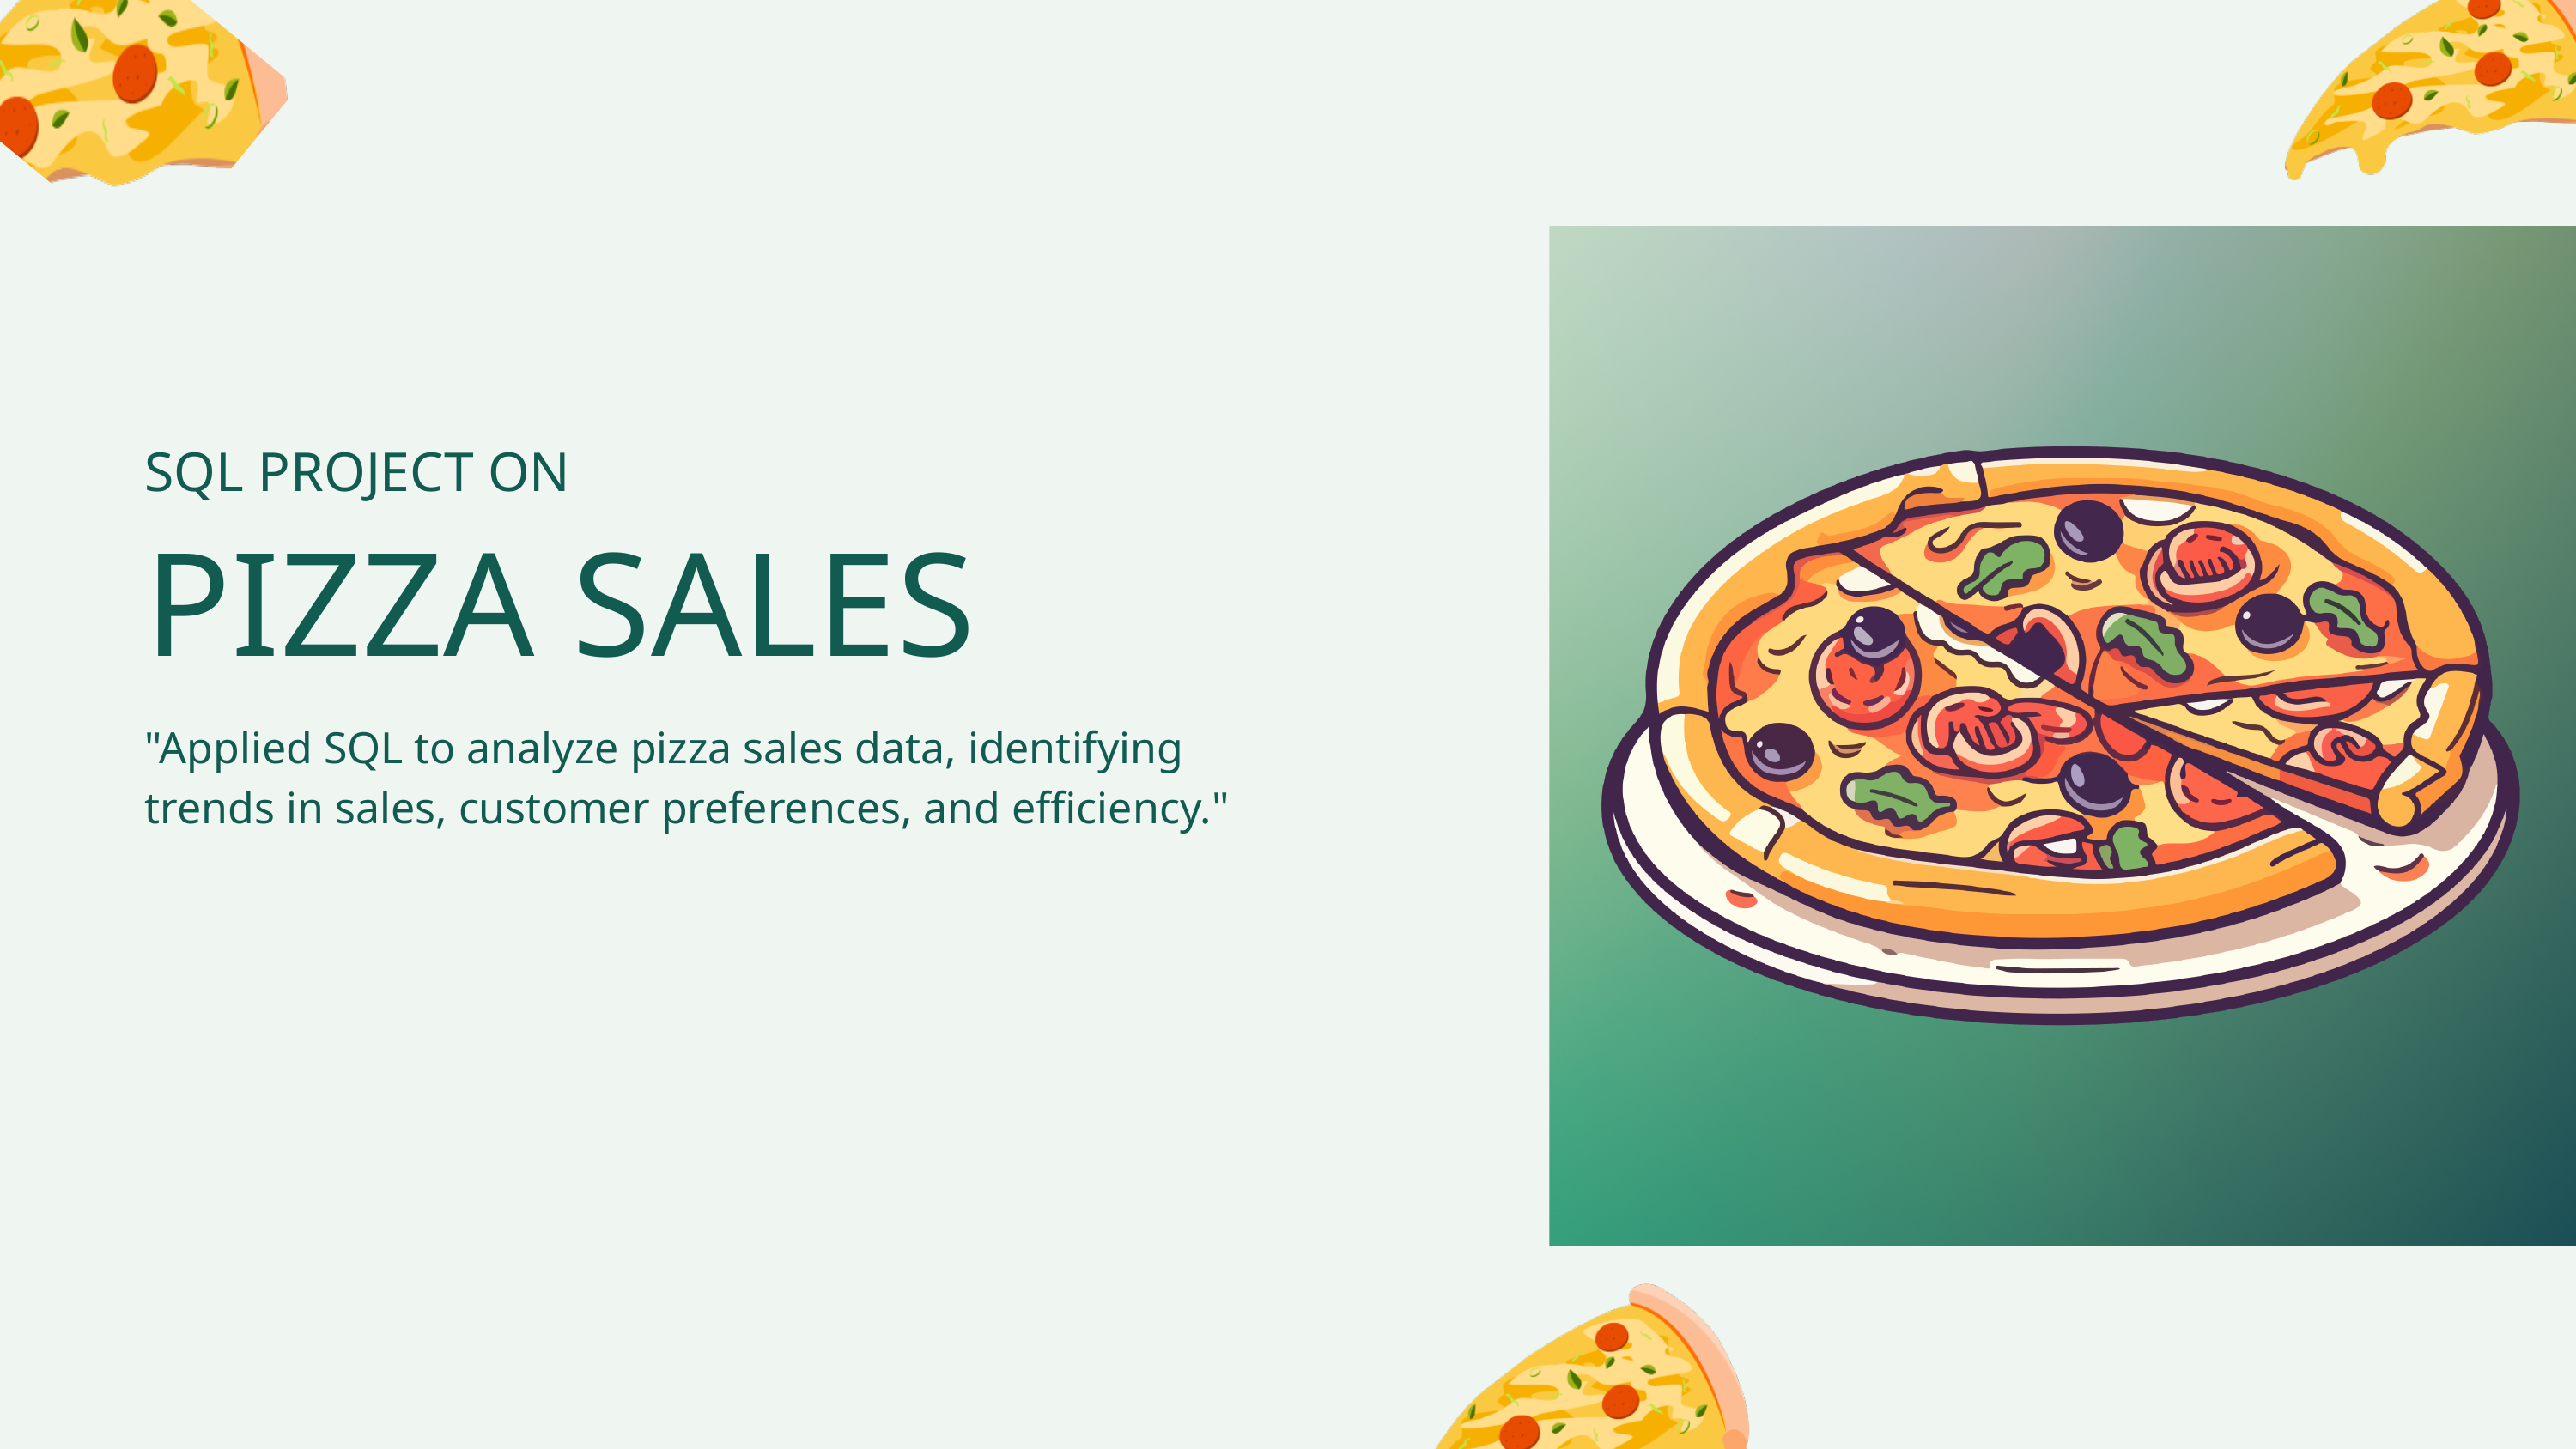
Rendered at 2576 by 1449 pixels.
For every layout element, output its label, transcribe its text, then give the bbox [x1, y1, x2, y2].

text_box [1549, 226, 2576, 1246]
text_box [0, 0, 298, 266]
text_box [1412, 1282, 1757, 1449]
text_box SQL PROJECT ON [144, 427, 872, 502]
text_box "Applied SQL to analyze pizza sales data, identifying trends in sales, customer preferences, and efficiency." [144, 712, 1235, 833]
text_box [1600, 446, 2526, 1026]
text_box PIZZA SALES [144, 542, 1289, 685]
text_box [2284, 0, 2576, 180]
